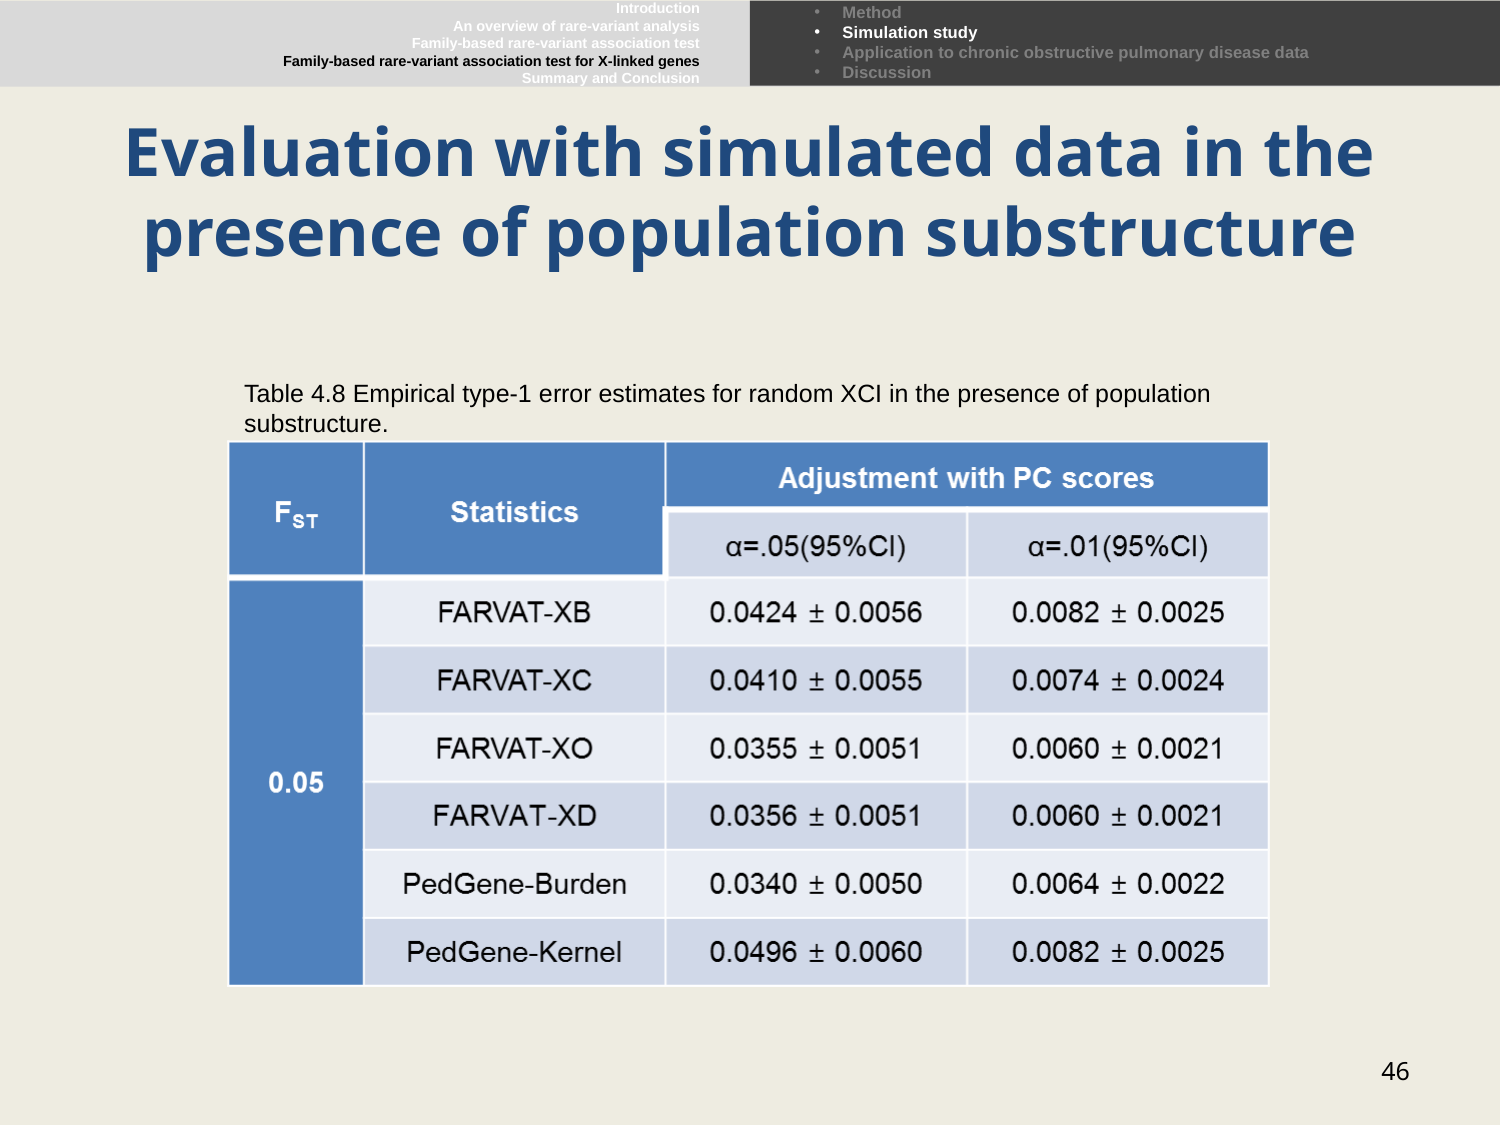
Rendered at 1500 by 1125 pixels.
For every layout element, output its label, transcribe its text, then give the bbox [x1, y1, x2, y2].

title Evaluation with simulated data in the presence of population substructure [75, 101, 1425, 185]
text_box [1325, 0, 1500, 88]
text_box Table 4.8 Empirical type-1 error estimates for random XCI in the presence of population substructure. [229, 369, 1271, 439]
text_box [748, 0, 799, 88]
slide_number 46 [1074, 1042, 1425, 1103]
text_box Introduction An overview of rare-variant analysis Family-based rare-variant association test Family-based rare-variant association test for X-linked genes Summary and Conclusion [76, 0, 715, 94]
text_box Method Simulation study Application to chronic obstructive pulmonary disease data Discussion [799, 0, 1325, 90]
picture [227, 440, 1273, 988]
